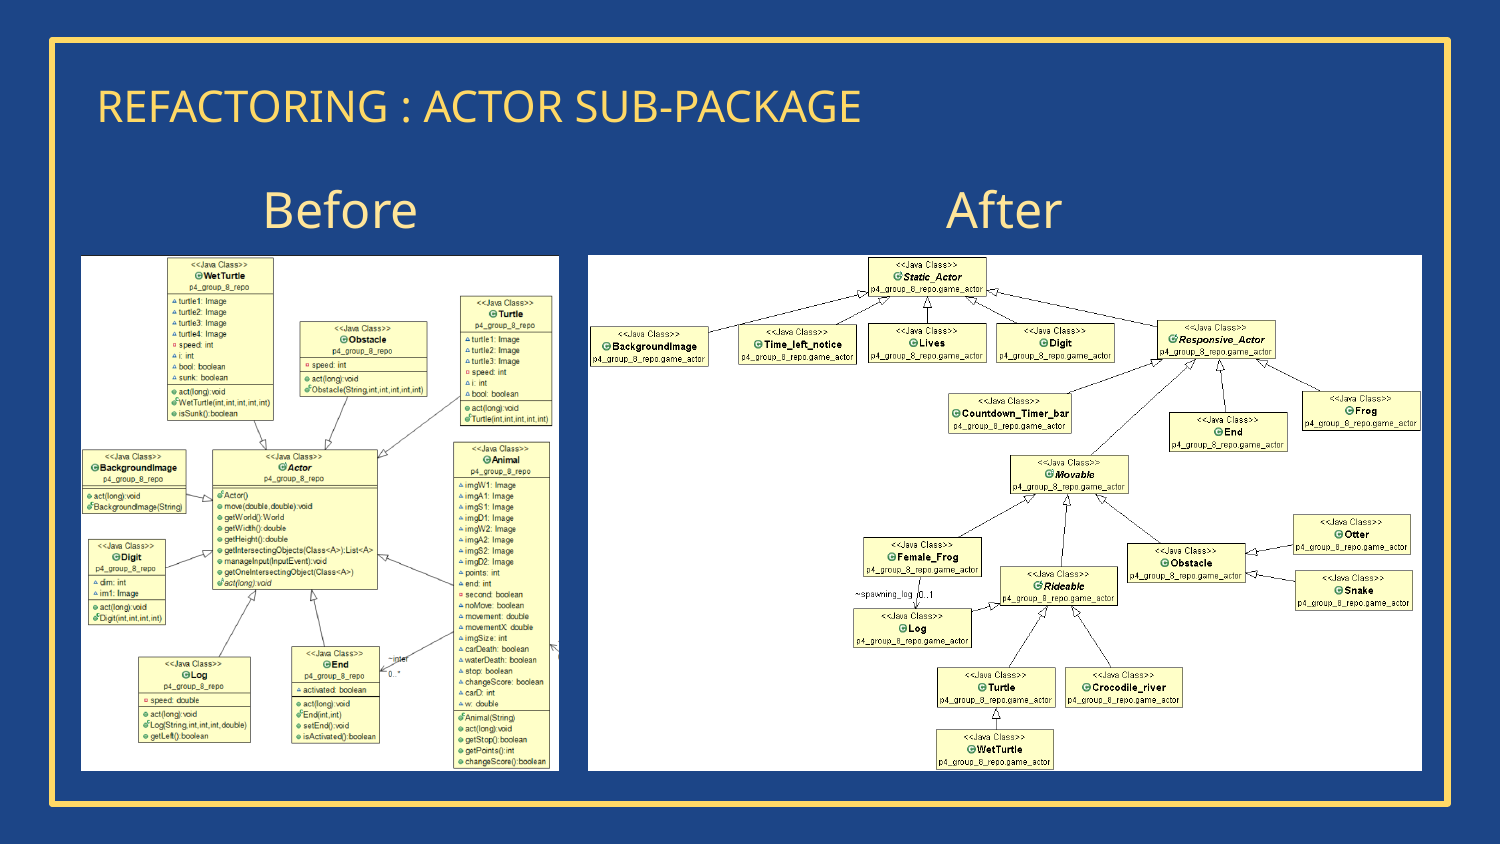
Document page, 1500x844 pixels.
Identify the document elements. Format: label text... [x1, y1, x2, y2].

text_box Before [214, 167, 468, 251]
picture [80, 255, 559, 771]
text_box After [878, 167, 1132, 251]
title REFACTORING : ACTOR SUB-PACKAGE [81, 64, 1397, 162]
picture [588, 255, 1422, 771]
